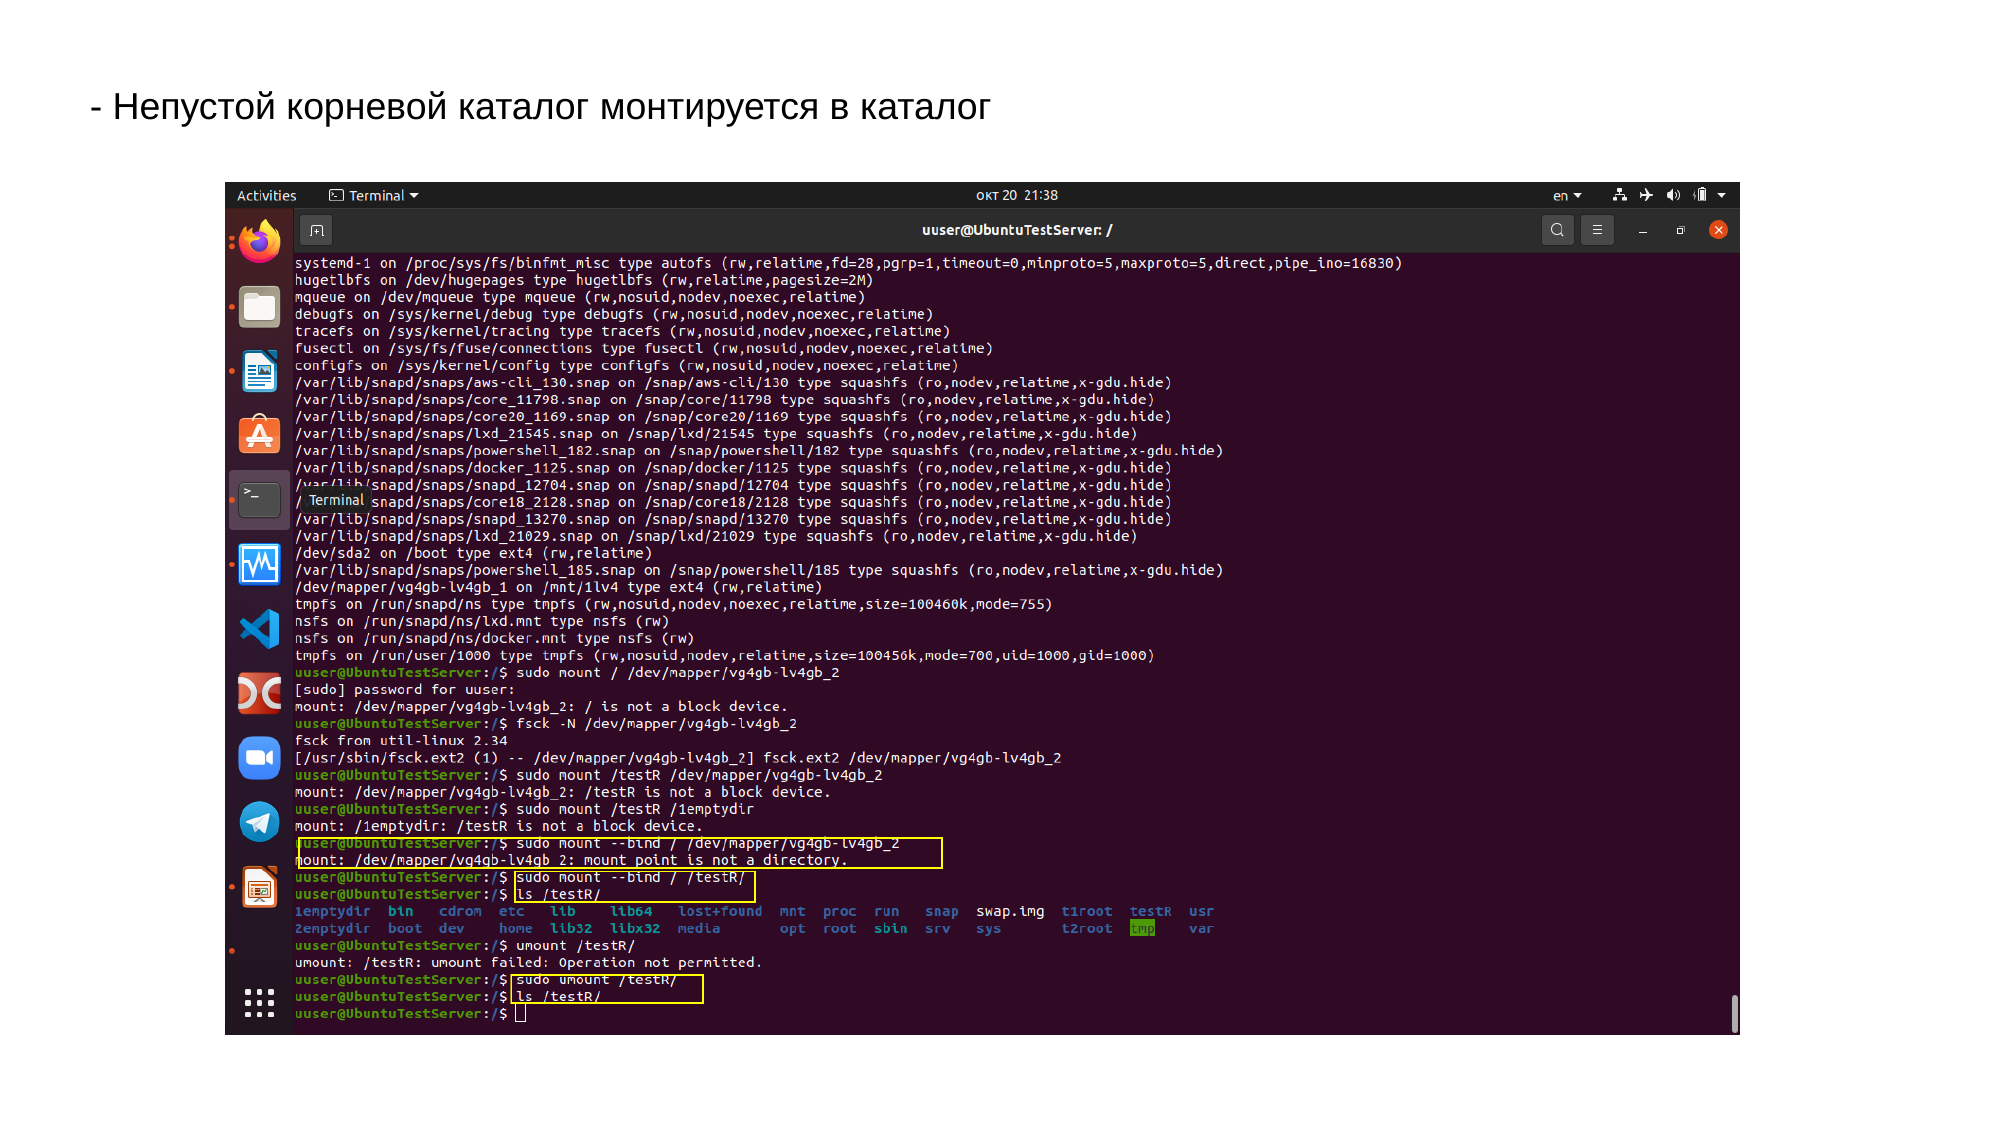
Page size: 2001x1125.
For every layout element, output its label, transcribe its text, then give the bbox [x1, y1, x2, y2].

picture [224, 182, 1741, 1036]
text_box - Непустой корневой каталог монтируется в каталог [74, 74, 1950, 132]
